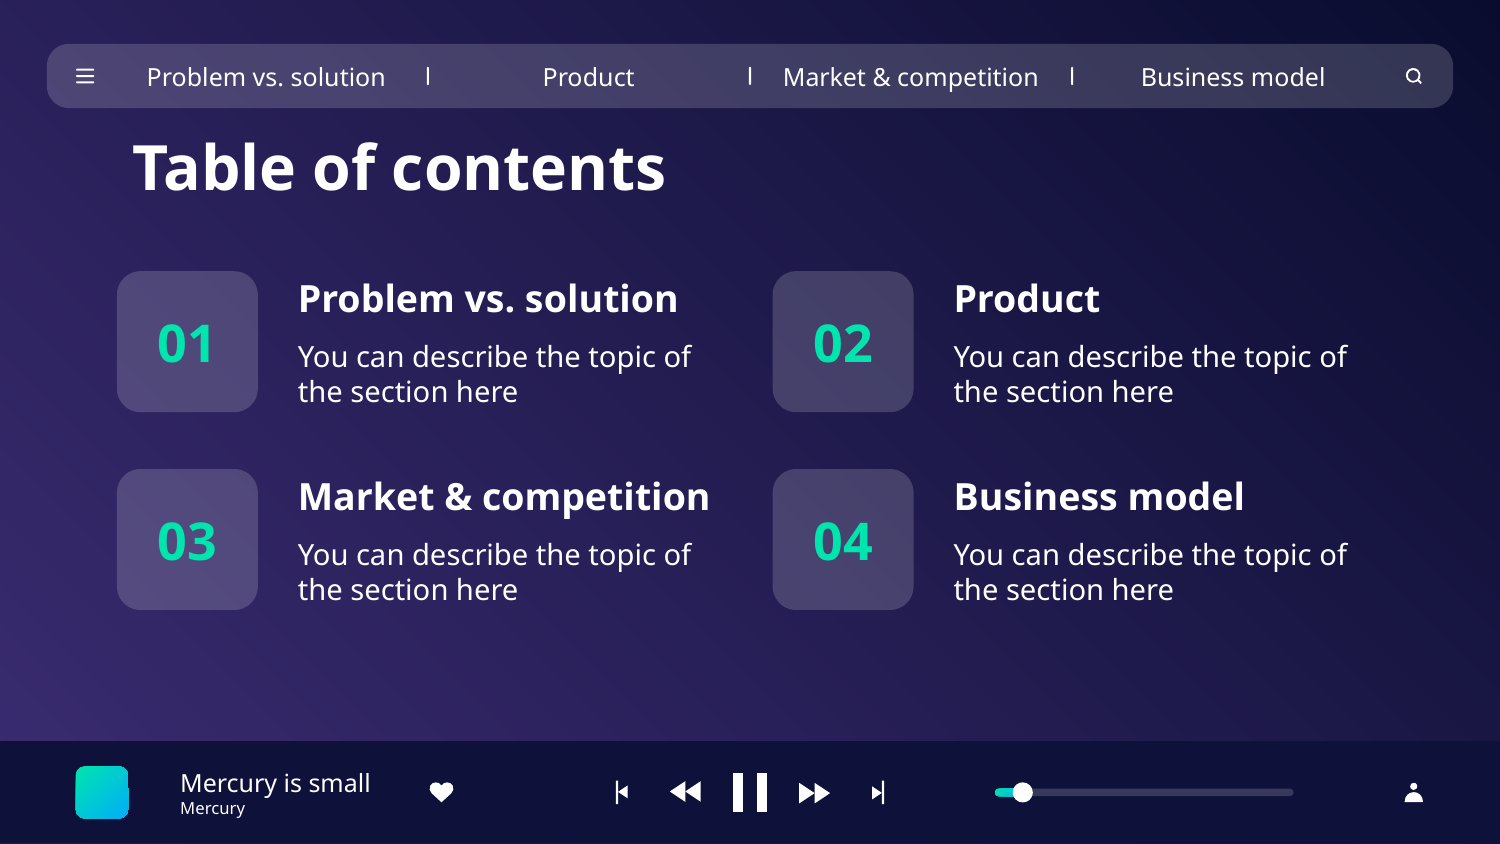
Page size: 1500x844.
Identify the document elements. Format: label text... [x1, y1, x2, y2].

title Market & competition [282, 469, 728, 521]
title 04 [772, 469, 914, 610]
subtitle You can describe the topic of the section here [938, 323, 1383, 413]
title Table of contents [116, 134, 1383, 196]
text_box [994, 782, 1294, 803]
title 03 [116, 469, 258, 610]
title 01 [116, 271, 258, 413]
subtitle You can describe the topic of the section here [938, 521, 1383, 610]
subtitle Mercury is small Mercury [165, 766, 392, 819]
subtitle You can describe the topic of the section here [282, 521, 728, 610]
subtitle Market & competition [761, 49, 1062, 103]
subtitle You can describe the topic of the section here [282, 323, 728, 413]
title 02 [772, 271, 914, 413]
subtitle Problem vs. solution [116, 49, 417, 103]
subtitle Business model [1083, 49, 1384, 103]
subtitle Product [438, 49, 739, 103]
title Problem vs. solution [282, 271, 728, 323]
title Product [938, 271, 1383, 323]
title Business model [938, 469, 1383, 521]
